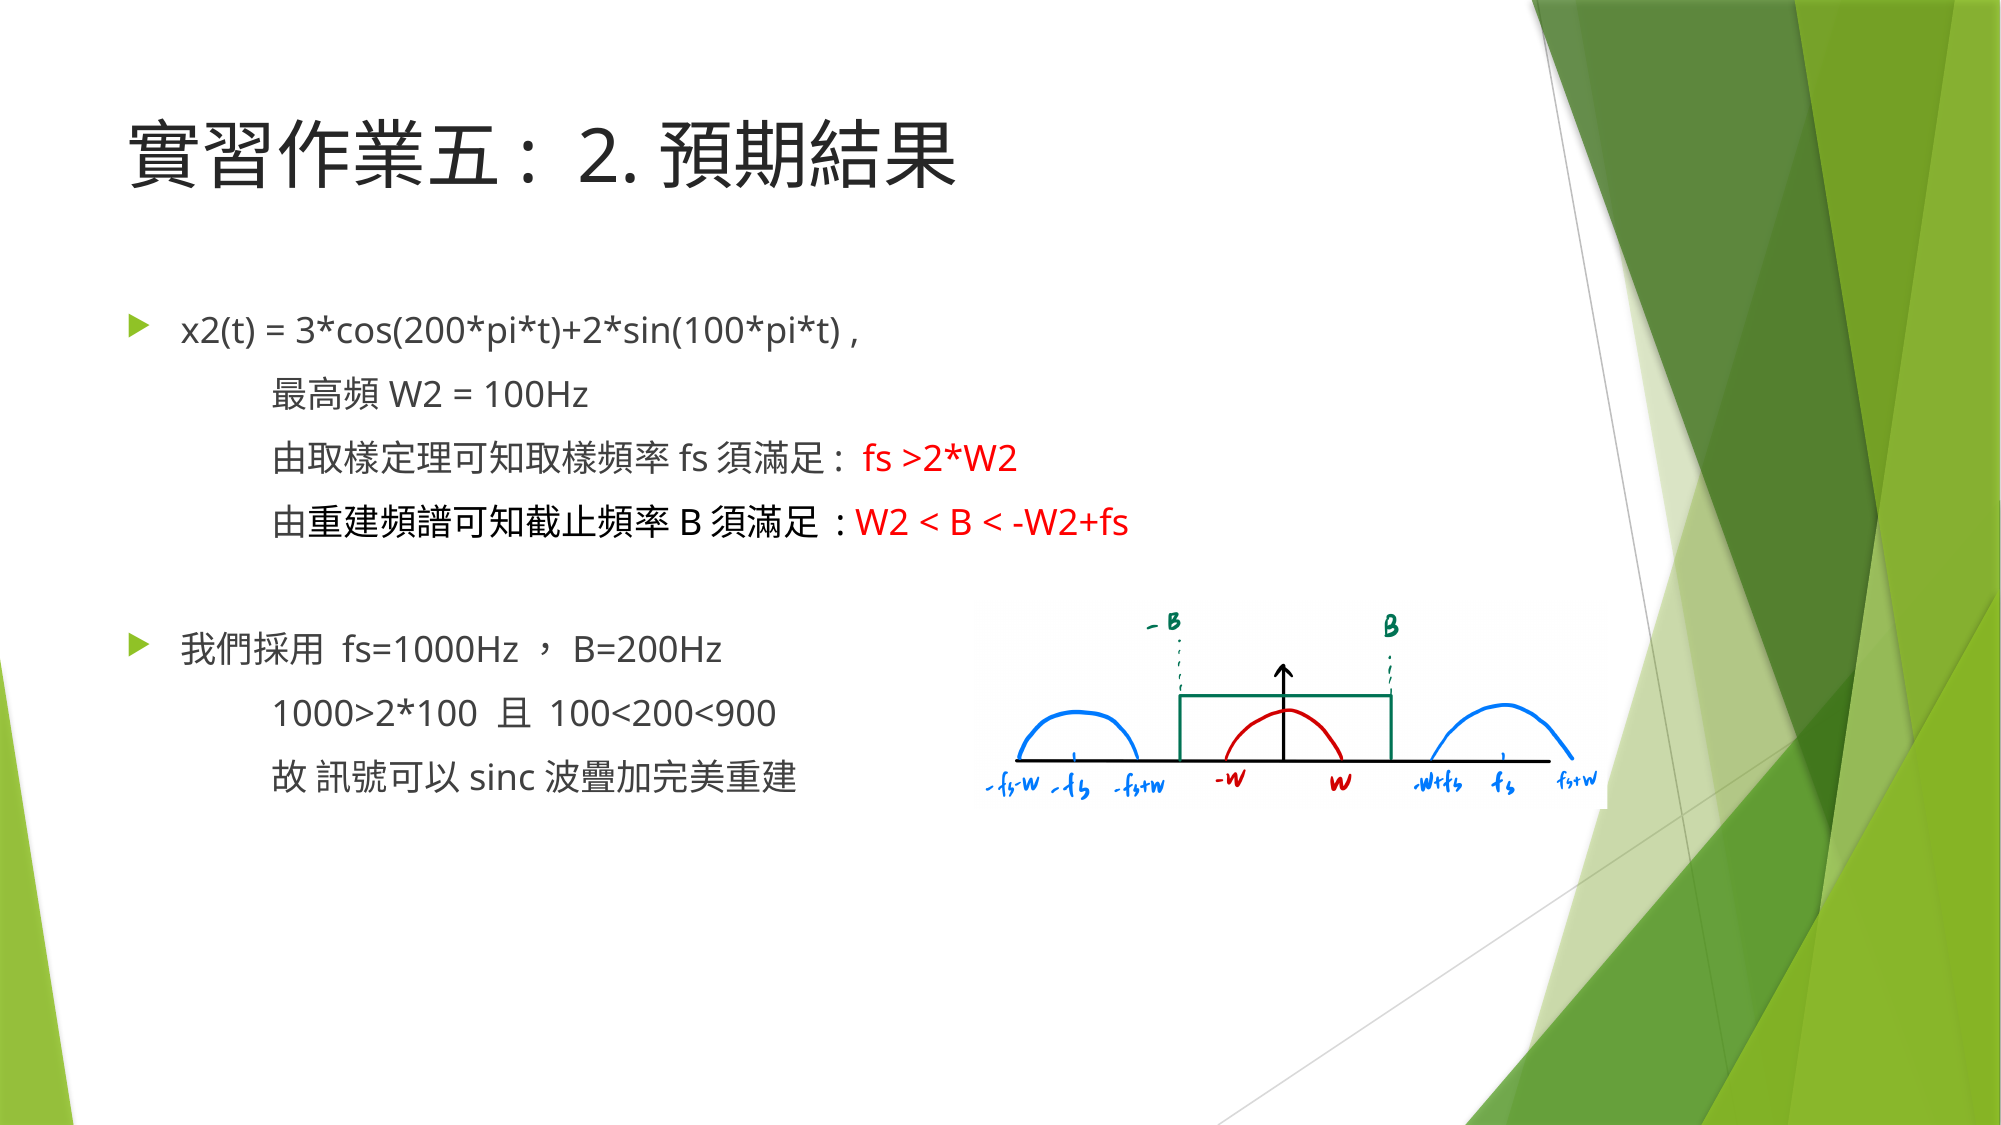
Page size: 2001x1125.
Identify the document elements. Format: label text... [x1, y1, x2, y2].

list x2(t) = 3*cos(200*pi*t)+2*sin(100*pi*t) , 最高頻W2 = 100Hz 由取樣定理可知取樣頻率fs須滿足: fs >2*W2 由重建頻譜可知截止頻率B須滿足 : W2 < B < -W2+fs 我們採用 fs=1000Hz，B=200Hz 1000>2*100 且 100<200<900 故 訊號可以sinc波疊加完美重建 [111, 300, 1522, 937]
picture [973, 599, 1608, 809]
title 實習作業五: 2.預期結果 [111, 99, 1522, 300]
